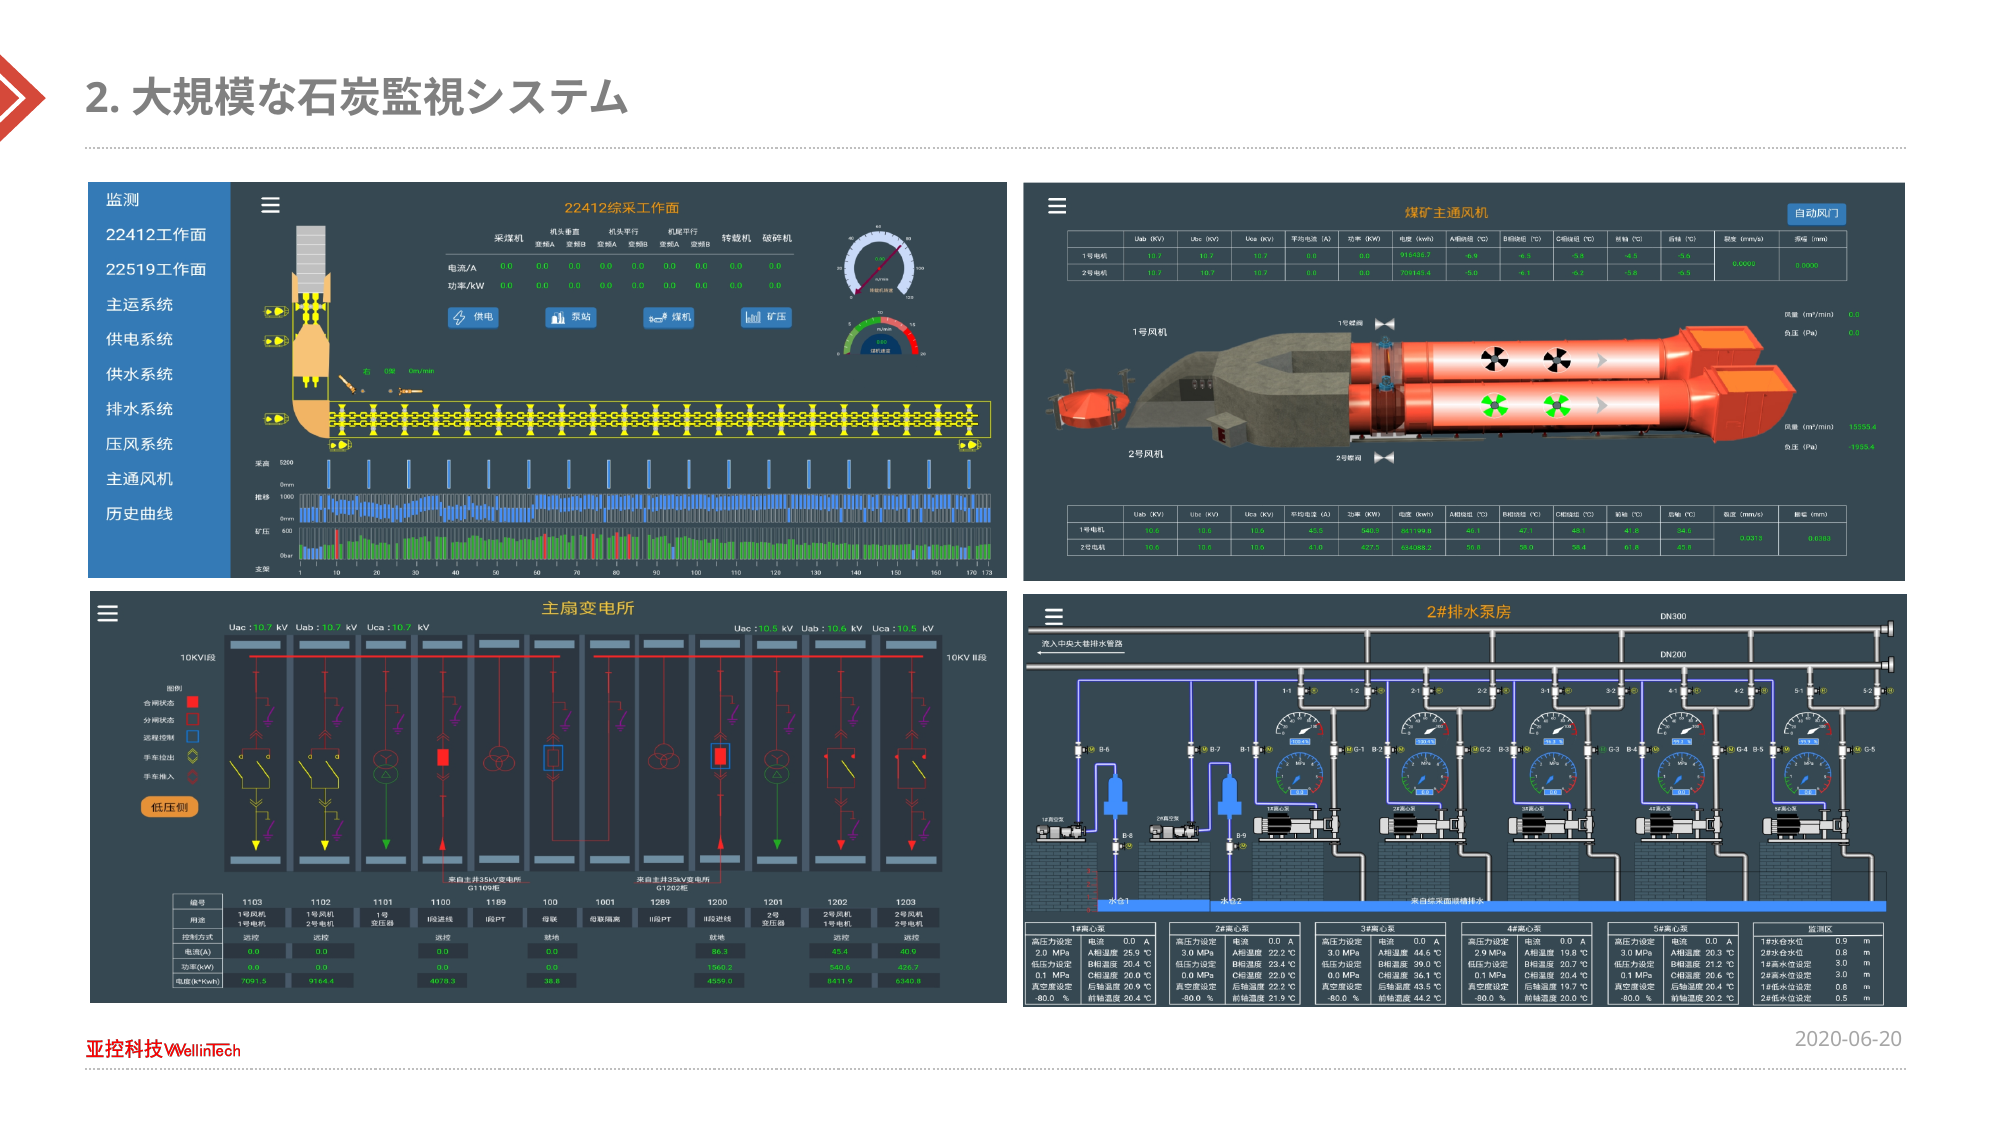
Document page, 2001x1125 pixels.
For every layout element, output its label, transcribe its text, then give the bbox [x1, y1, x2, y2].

text_box 2.大規模な石炭監視システム [70, 63, 1408, 129]
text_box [84, 147, 1922, 1070]
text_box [0, 54, 46, 142]
